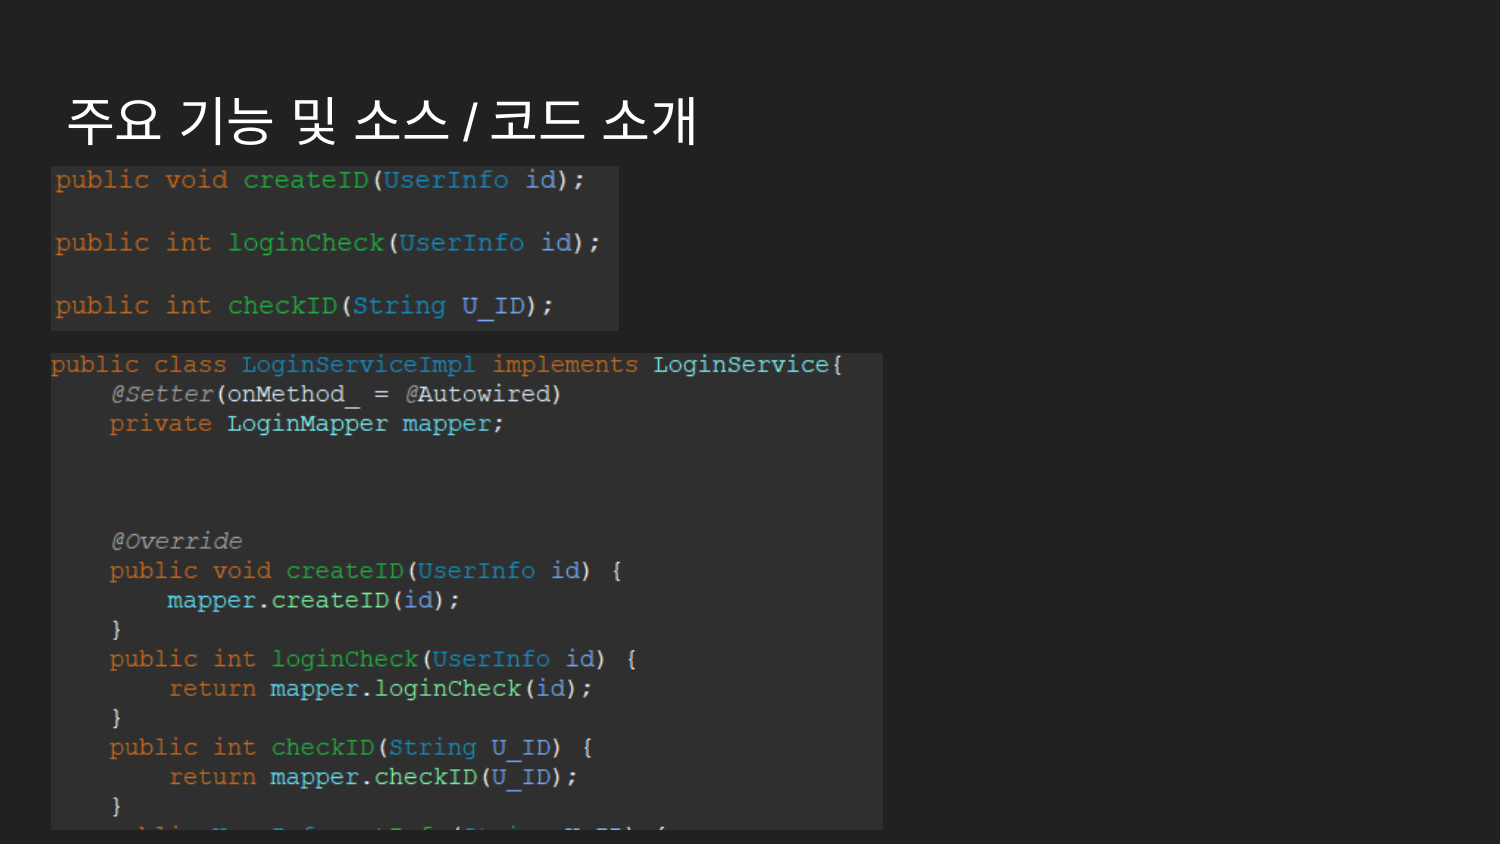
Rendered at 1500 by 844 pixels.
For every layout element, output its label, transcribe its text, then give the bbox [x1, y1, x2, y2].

title 주요 기능 및 소스/코드 소개 [51, 72, 1449, 167]
picture [50, 353, 884, 830]
picture [50, 166, 619, 332]
